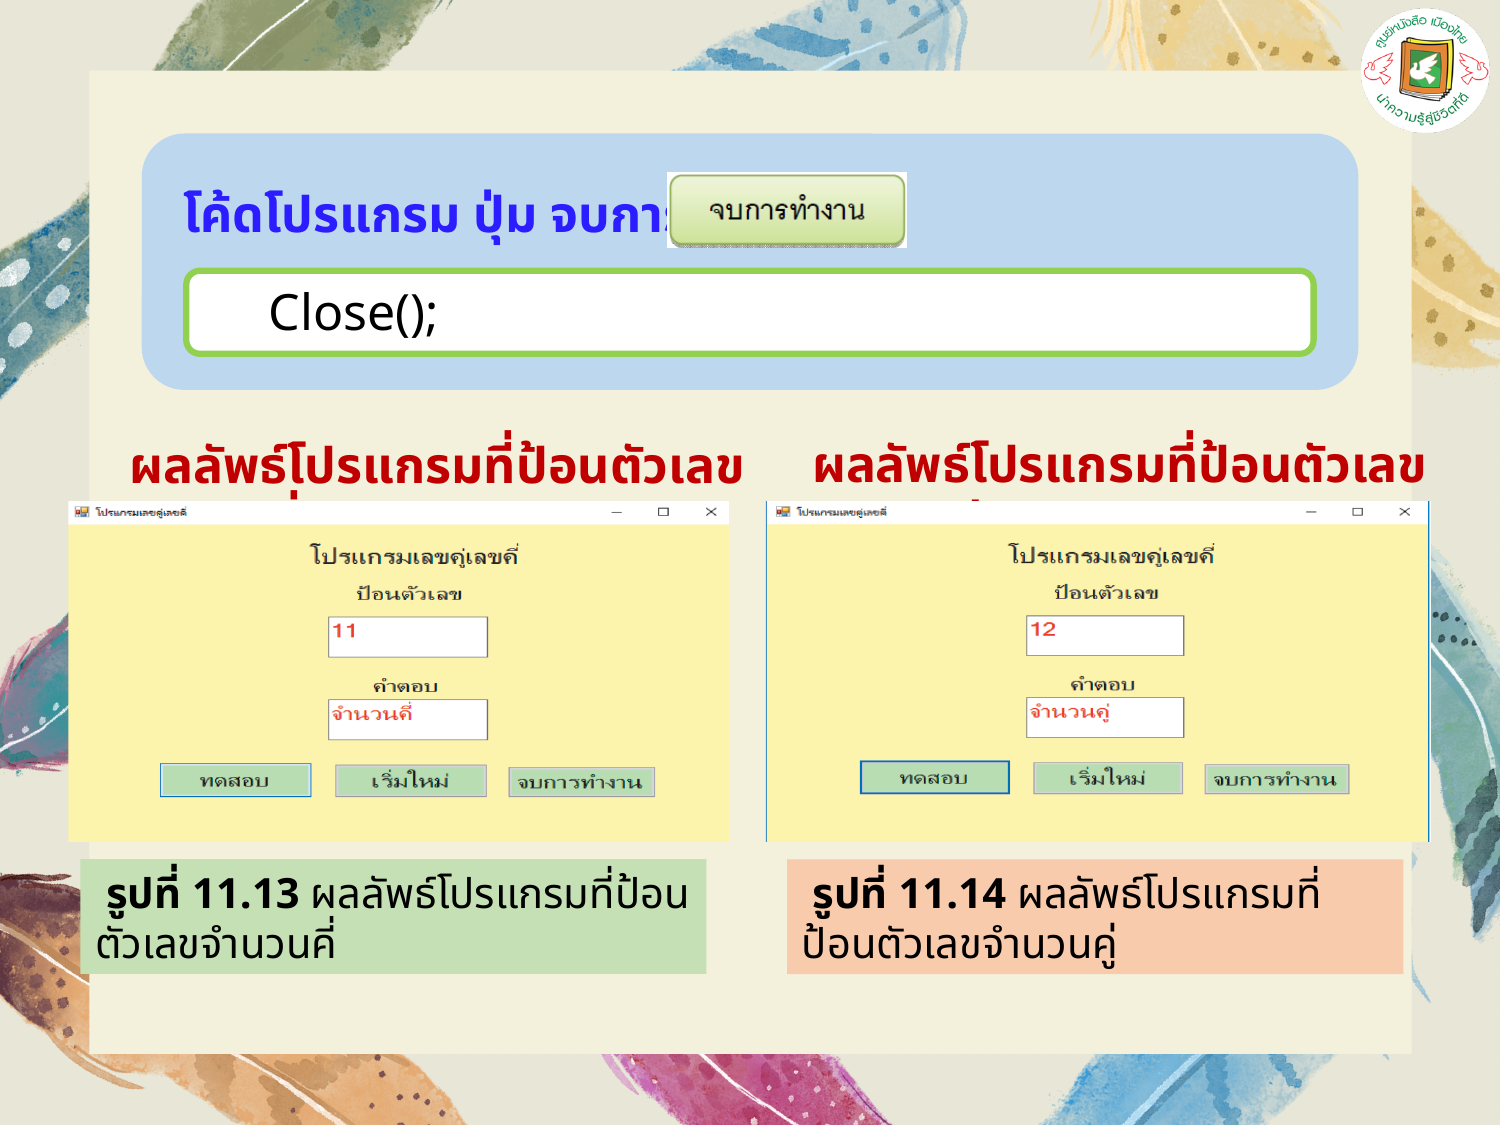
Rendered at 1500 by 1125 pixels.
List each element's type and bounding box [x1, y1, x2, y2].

text_box [764, 425, 1500, 925]
picture [0, 0, 1500, 1125]
text_box [141, 133, 1359, 390]
text_box [68, 425, 764, 925]
